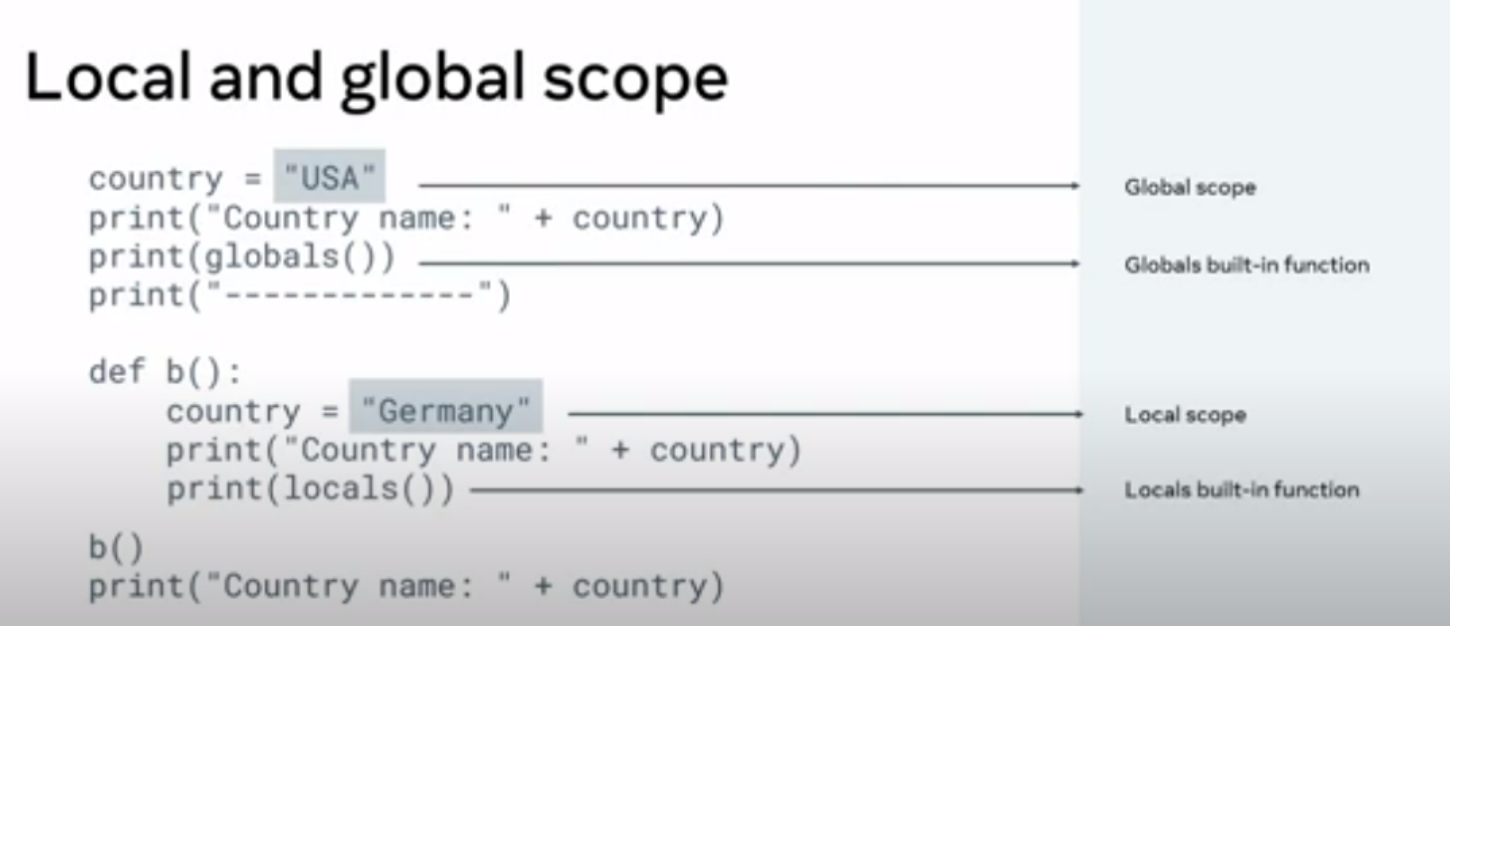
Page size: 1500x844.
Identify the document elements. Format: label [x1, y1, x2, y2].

picture [0, 0, 1451, 627]
